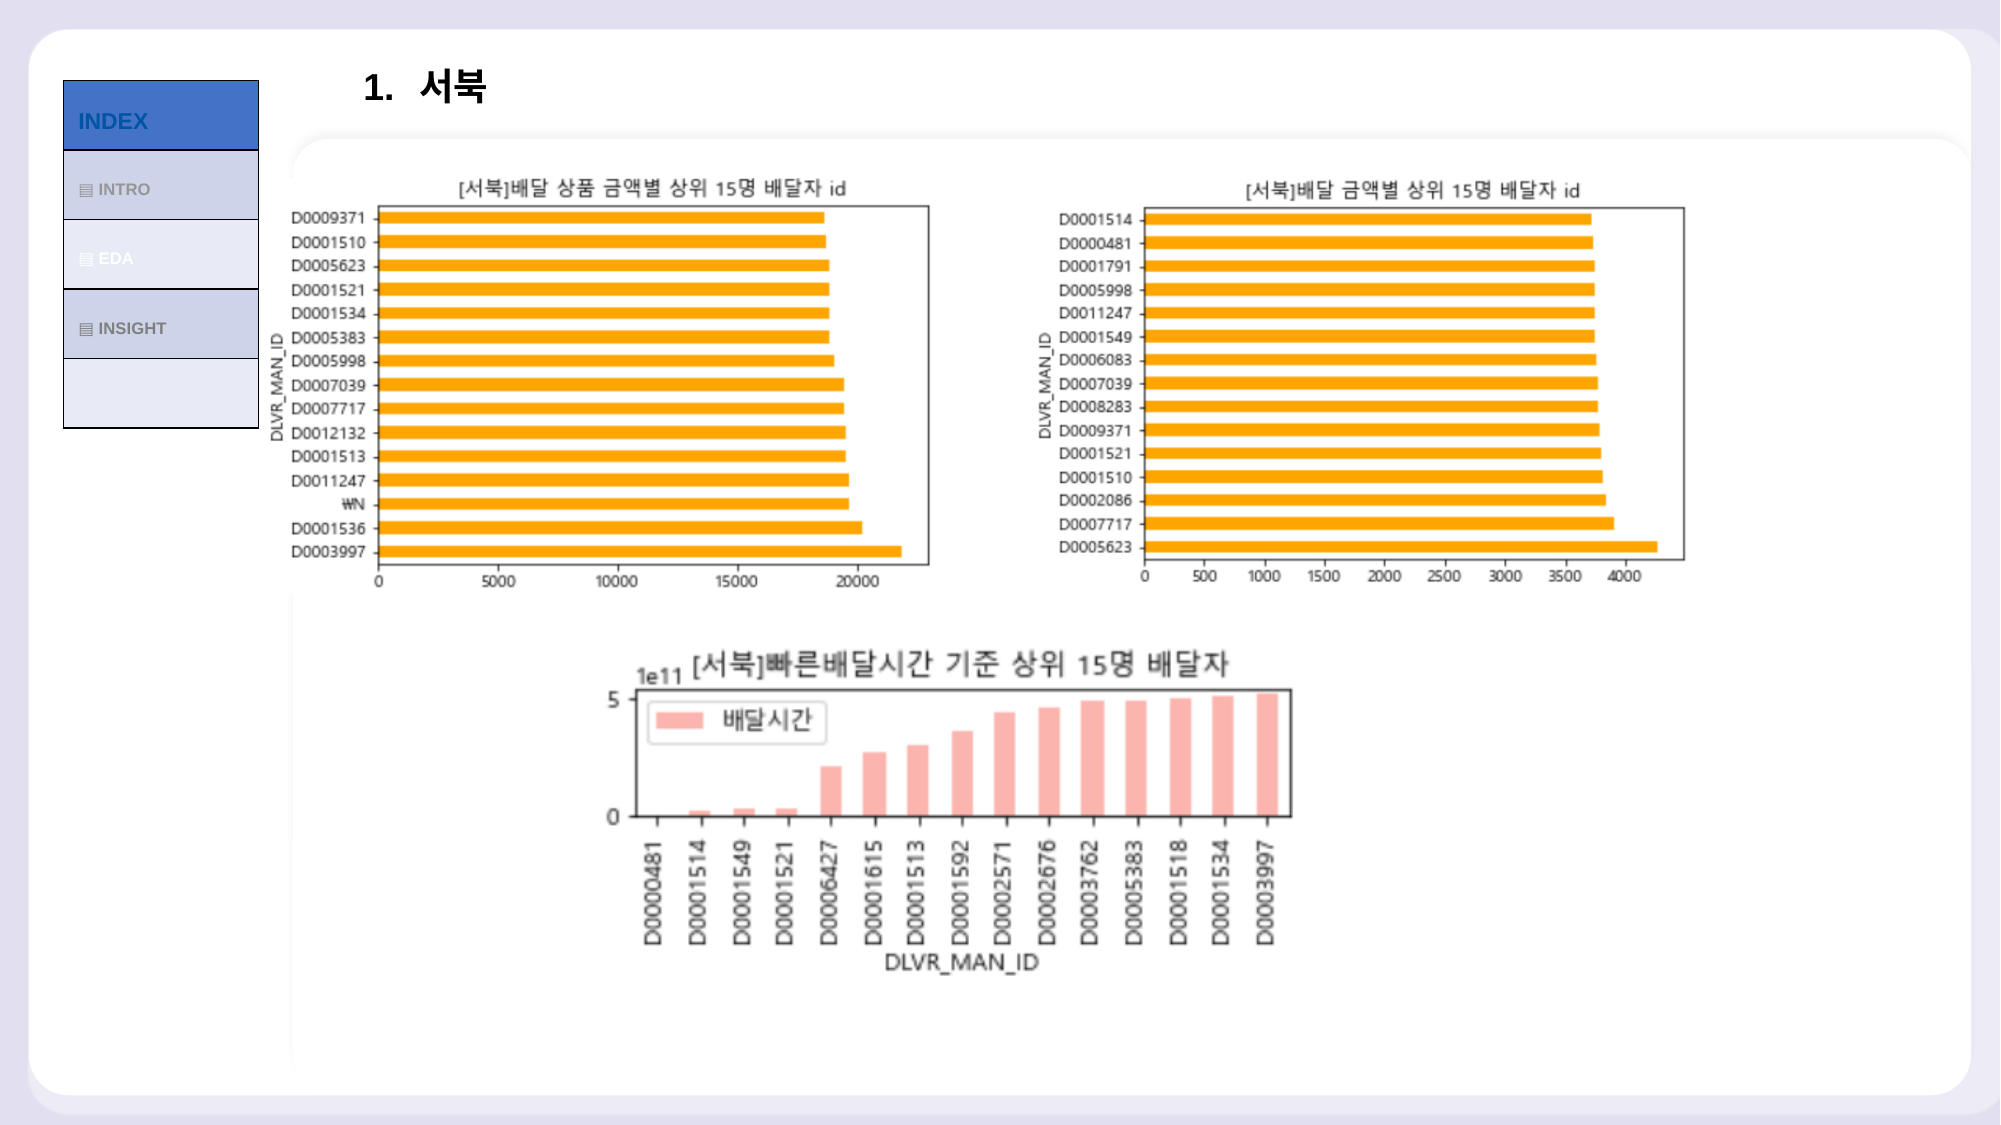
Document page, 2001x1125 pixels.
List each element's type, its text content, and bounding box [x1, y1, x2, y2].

picture [1035, 176, 1753, 595]
picture [269, 178, 987, 594]
picture [576, 635, 1362, 1001]
title 서북 [329, 60, 1413, 116]
